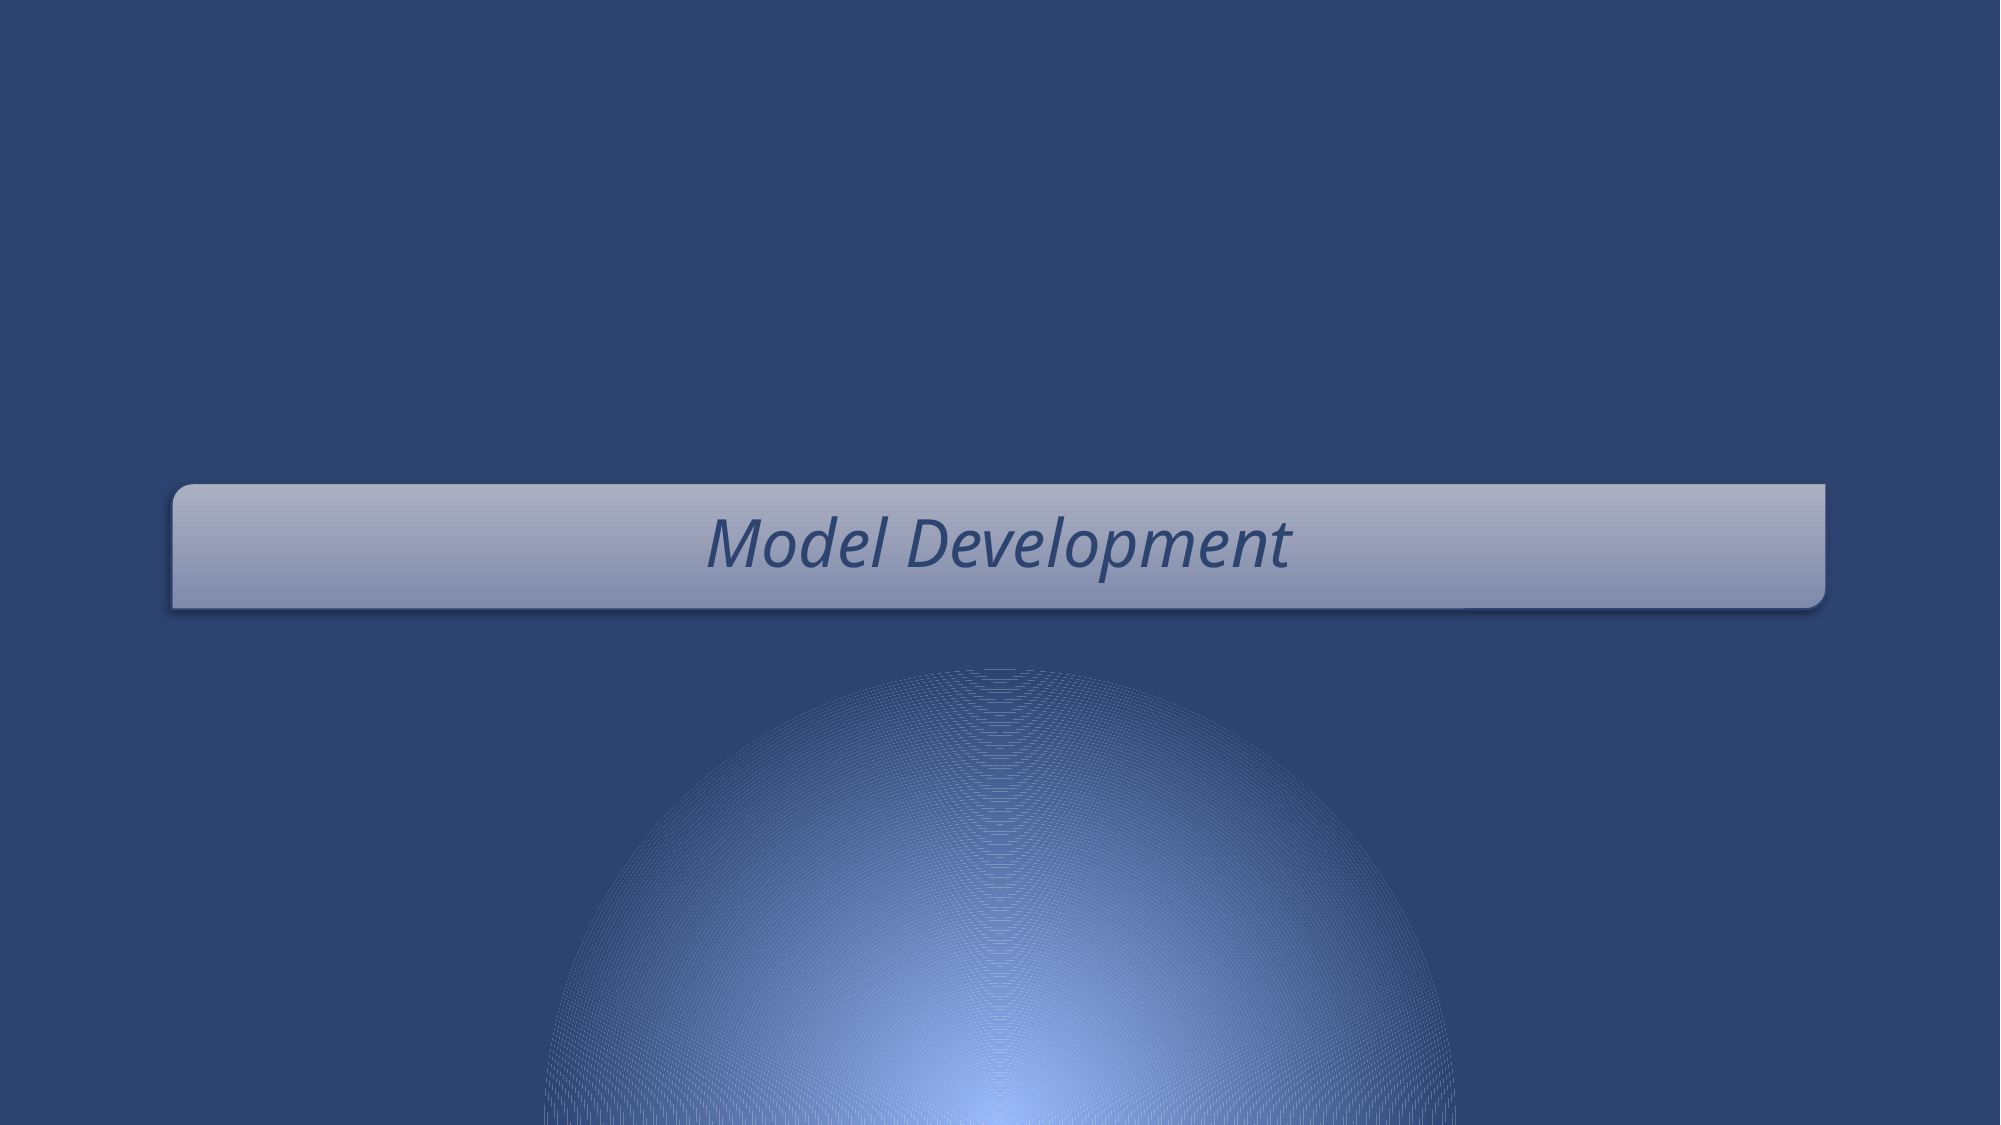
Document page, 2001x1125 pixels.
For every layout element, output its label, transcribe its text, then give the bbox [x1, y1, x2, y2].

list Model Development [173, 495, 1825, 597]
